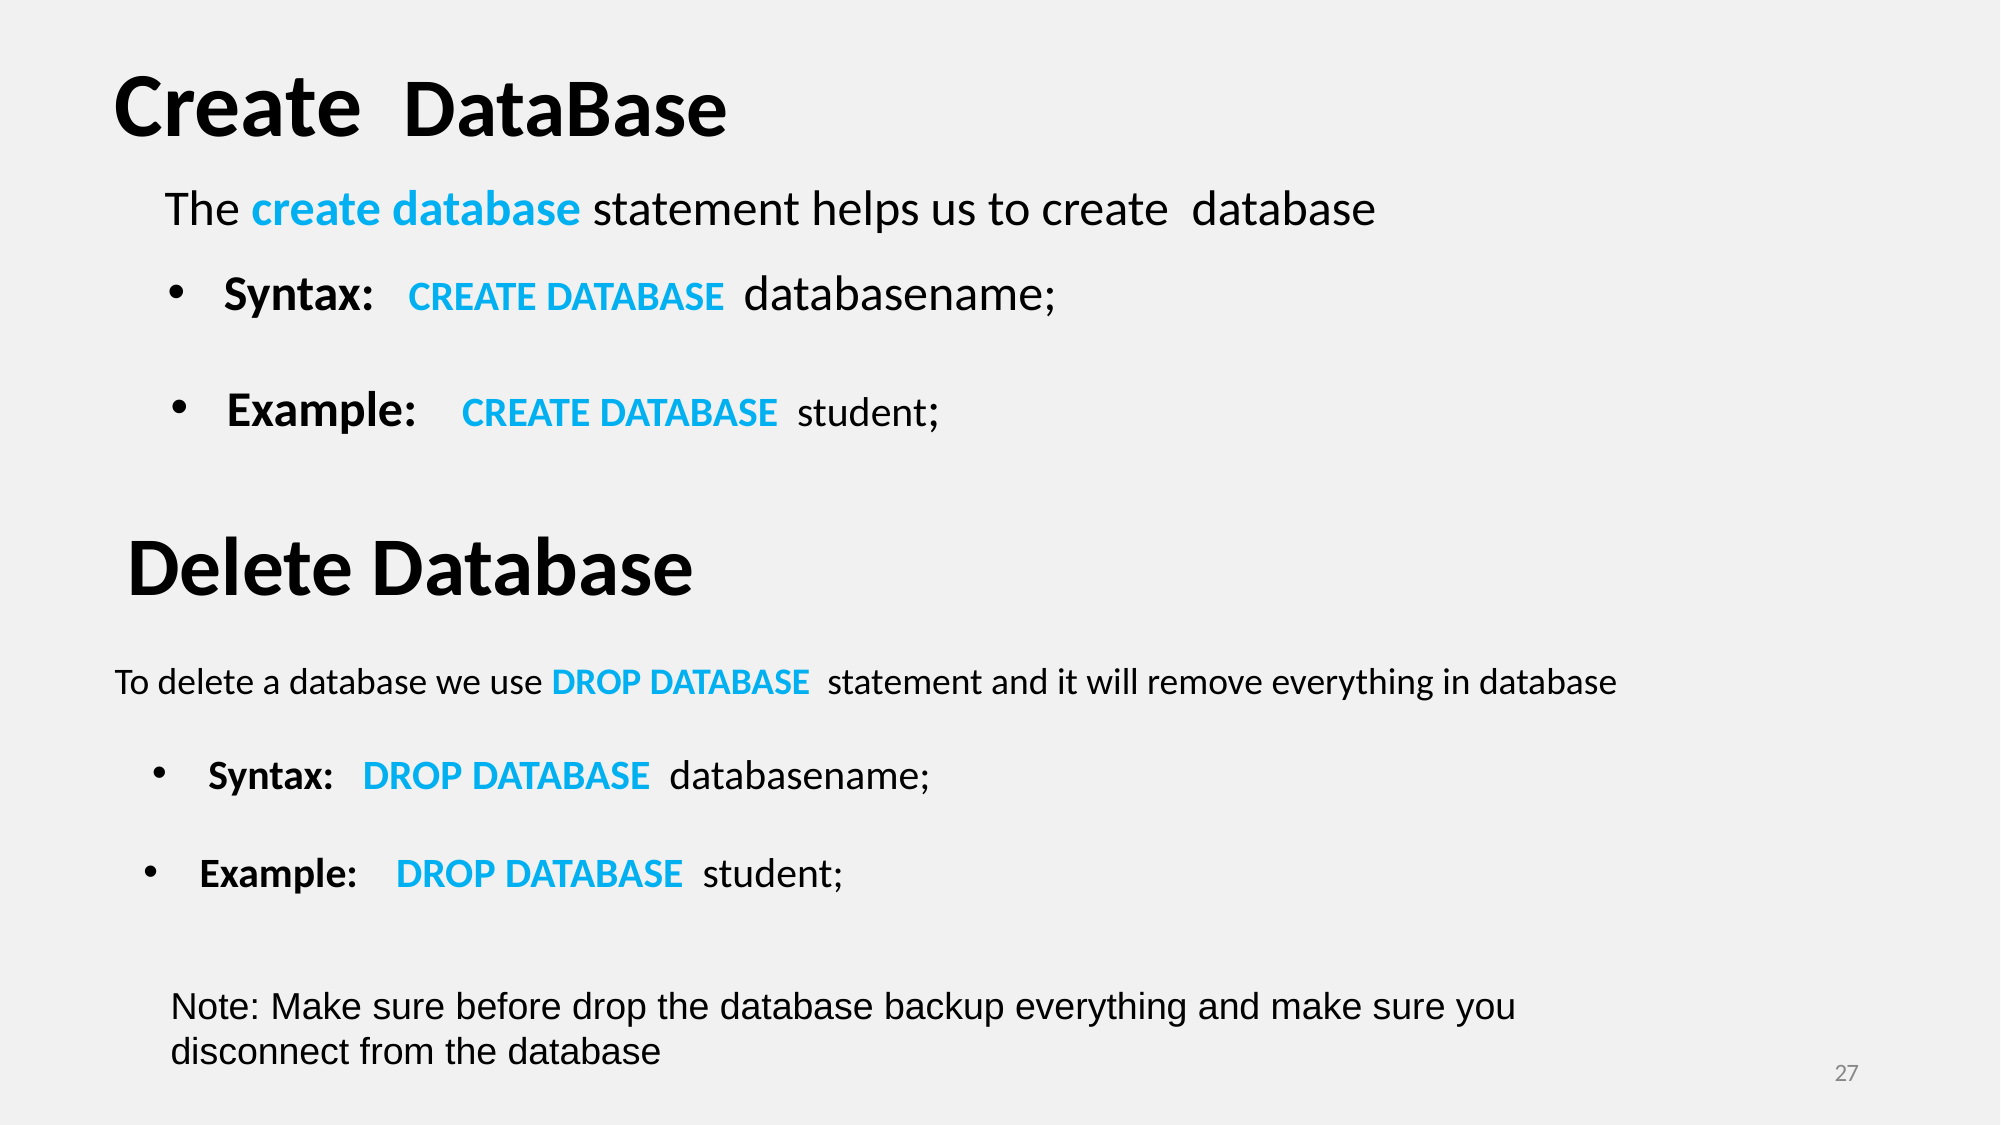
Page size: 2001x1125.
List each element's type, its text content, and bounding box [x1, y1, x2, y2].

text_box Syntax: DROP DATABASE databasename; [137, 740, 1138, 805]
text_box Delete Database [112, 504, 825, 620]
slide_number 27 [1802, 1060, 1875, 1088]
text_box The create database statement helps us to create database [149, 168, 1550, 243]
text_box Note: Make sure before drop the database backup everything and make sure you disconnect from the database [155, 974, 1538, 1080]
text_box Syntax: CREATE DATABASE databasename; [152, 253, 1279, 329]
text_box To delete a database we use DROP DATABASE statement and it will remove everything in database [99, 649, 1688, 710]
text_box Create DataBase [99, 37, 900, 162]
text_box Example: DROP DATABASE student; [128, 838, 1129, 904]
text_box Example: CREATE DATABASE student; [155, 368, 1131, 444]
